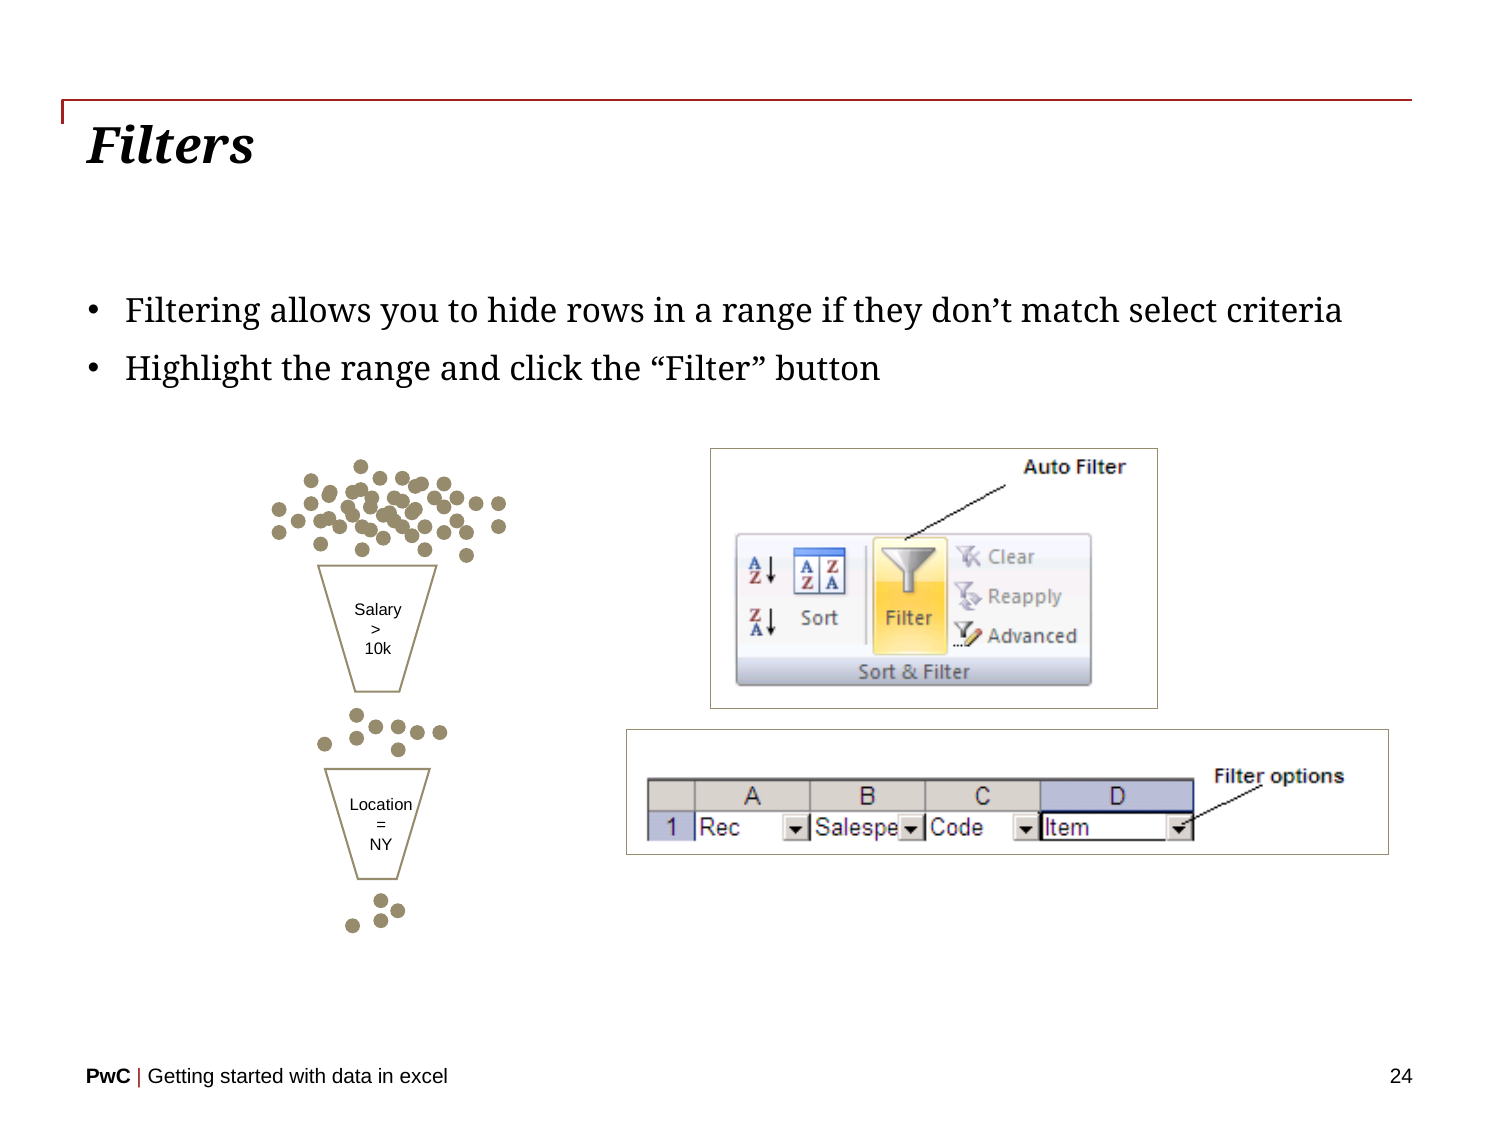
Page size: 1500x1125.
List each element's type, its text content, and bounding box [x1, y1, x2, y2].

list Filtering allows you to hide rows in a range if they don’t match select criteria Highlight the range and click the “Filter” button [87, 288, 1413, 389]
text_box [316, 707, 448, 758]
text_box Salary > 10k [320, 598, 436, 659]
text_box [271, 458, 507, 564]
slide_number 24 [1162, 1062, 1413, 1088]
picture [711, 448, 1157, 708]
text_box [325, 769, 430, 793]
text_box [320, 572, 435, 598]
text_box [344, 892, 406, 934]
text_box Location = NY [321, 793, 442, 854]
text_box [345, 659, 409, 692]
text_box [350, 854, 405, 879]
picture [626, 729, 1389, 854]
title Filters [87, 113, 1413, 174]
